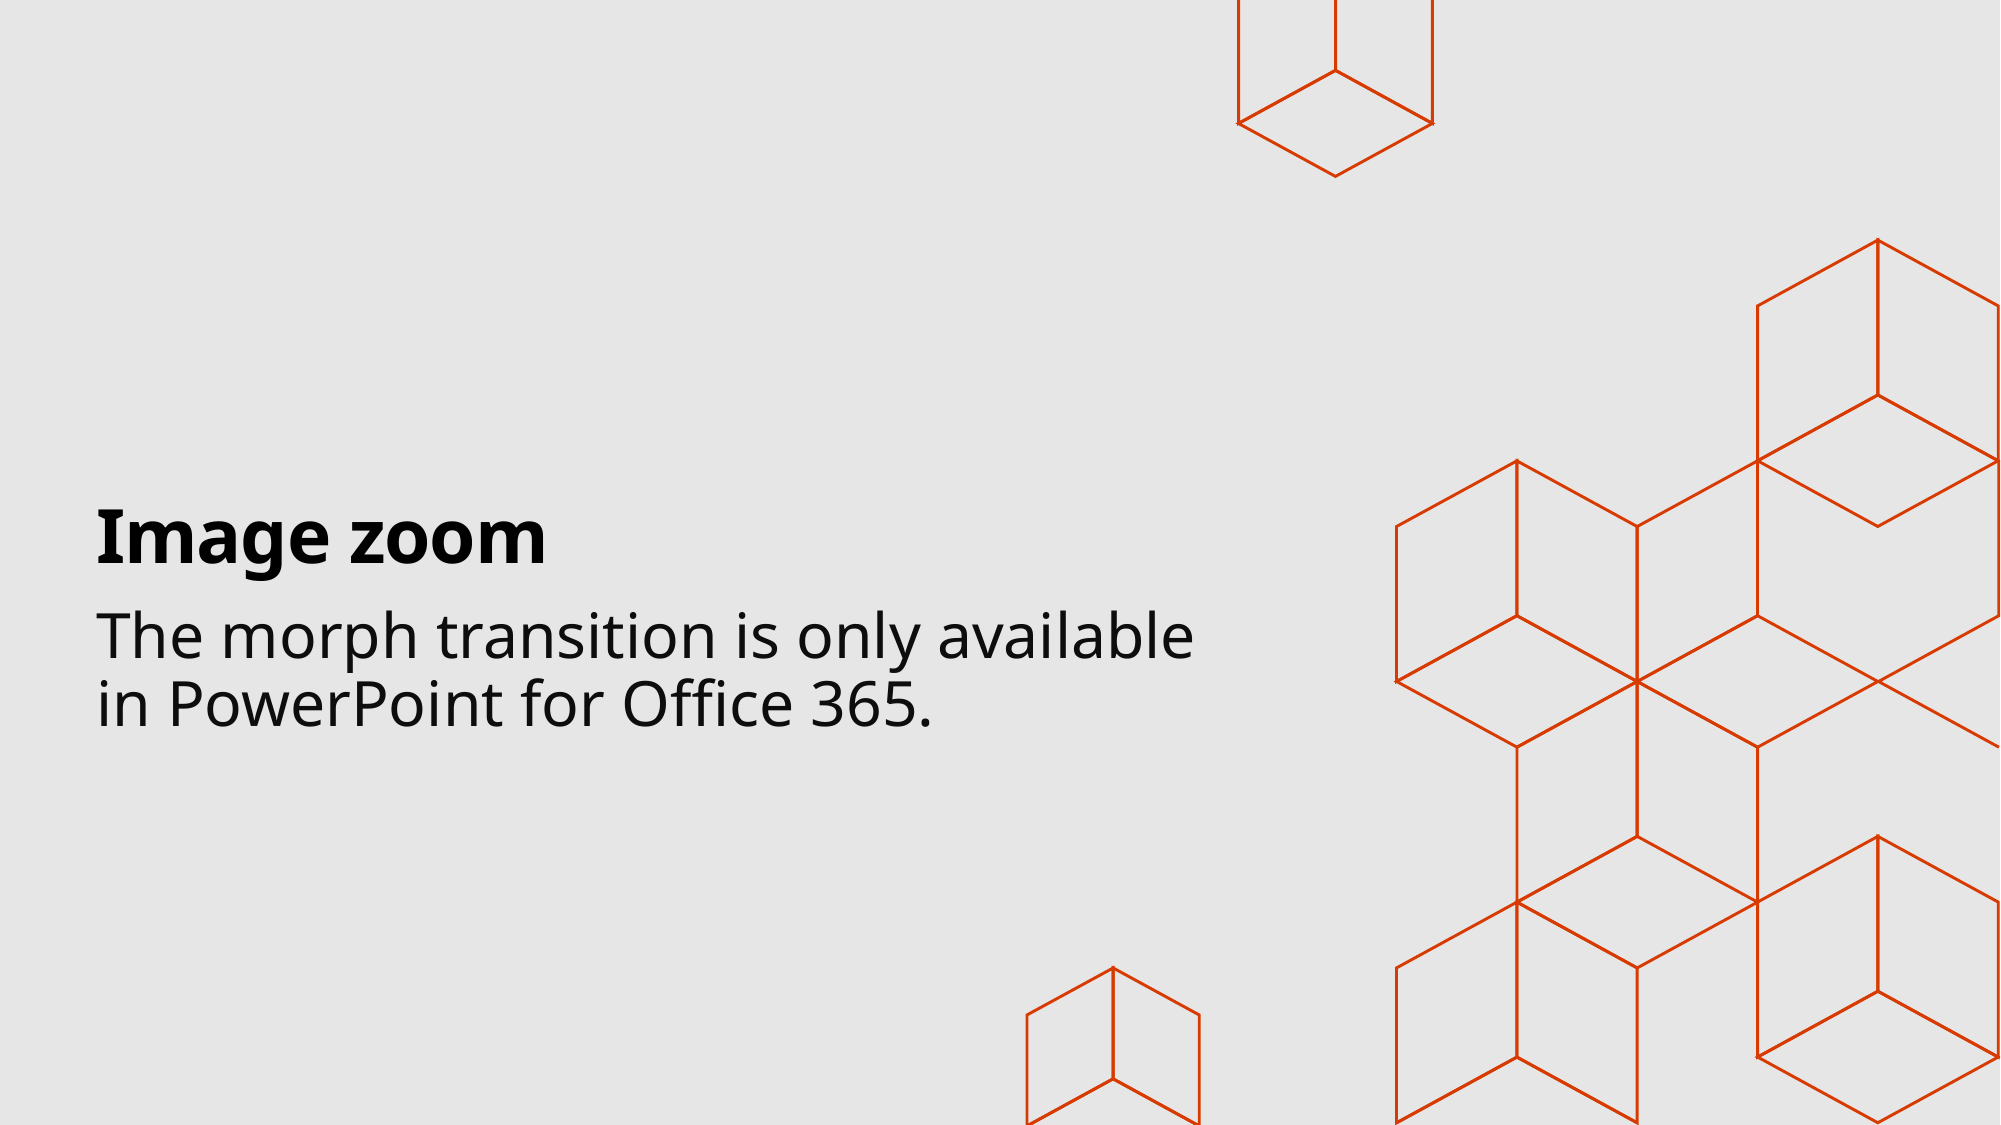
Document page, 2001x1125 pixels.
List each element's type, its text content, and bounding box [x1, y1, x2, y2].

text_box The morph transition is only available in PowerPoint for Office 365. [96, 581, 1891, 764]
title Image zoom [96, 498, 1146, 580]
